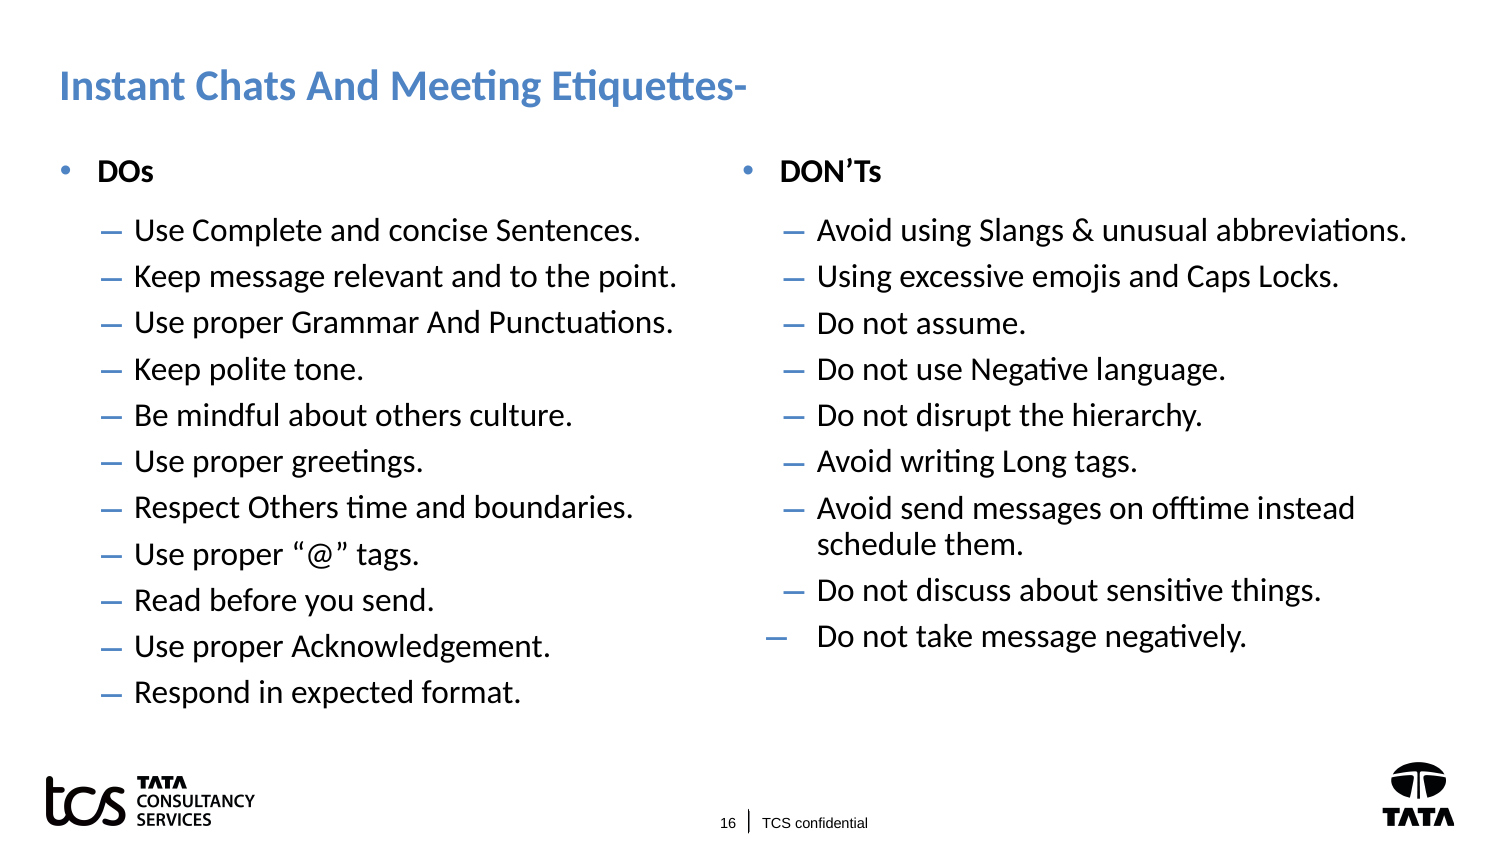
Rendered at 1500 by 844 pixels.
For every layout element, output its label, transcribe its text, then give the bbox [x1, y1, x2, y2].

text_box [748, 810, 1071, 832]
picture [1382, 762, 1455, 826]
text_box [720, 810, 739, 832]
list DON’Ts Avoid using Slangs & unusual abbreviations. Using excessive emojis and Caps Locks. Do not assume. Do not use Negative language. Do not disrupt the hierarchy. Avoid writing Long tags. Avoid send messages on offtime instead schedule them. Do not discuss about sensitive things. Do not take message negatively. [726, 146, 1428, 797]
title Instant Chats And Meeting Etiquettes- [44, 55, 1338, 146]
list DOs Use Complete and concise Sentences. Keep message relevant and to the point. Use proper Grammar And Punctuations. Keep polite tone. Be mindful about others culture. Use proper greetings. Respect Others time and boundaries. Use proper “@” tags. Read before you send. Use proper Acknowledgement. Respond in expected format. [44, 146, 708, 797]
picture [46, 797, 255, 826]
